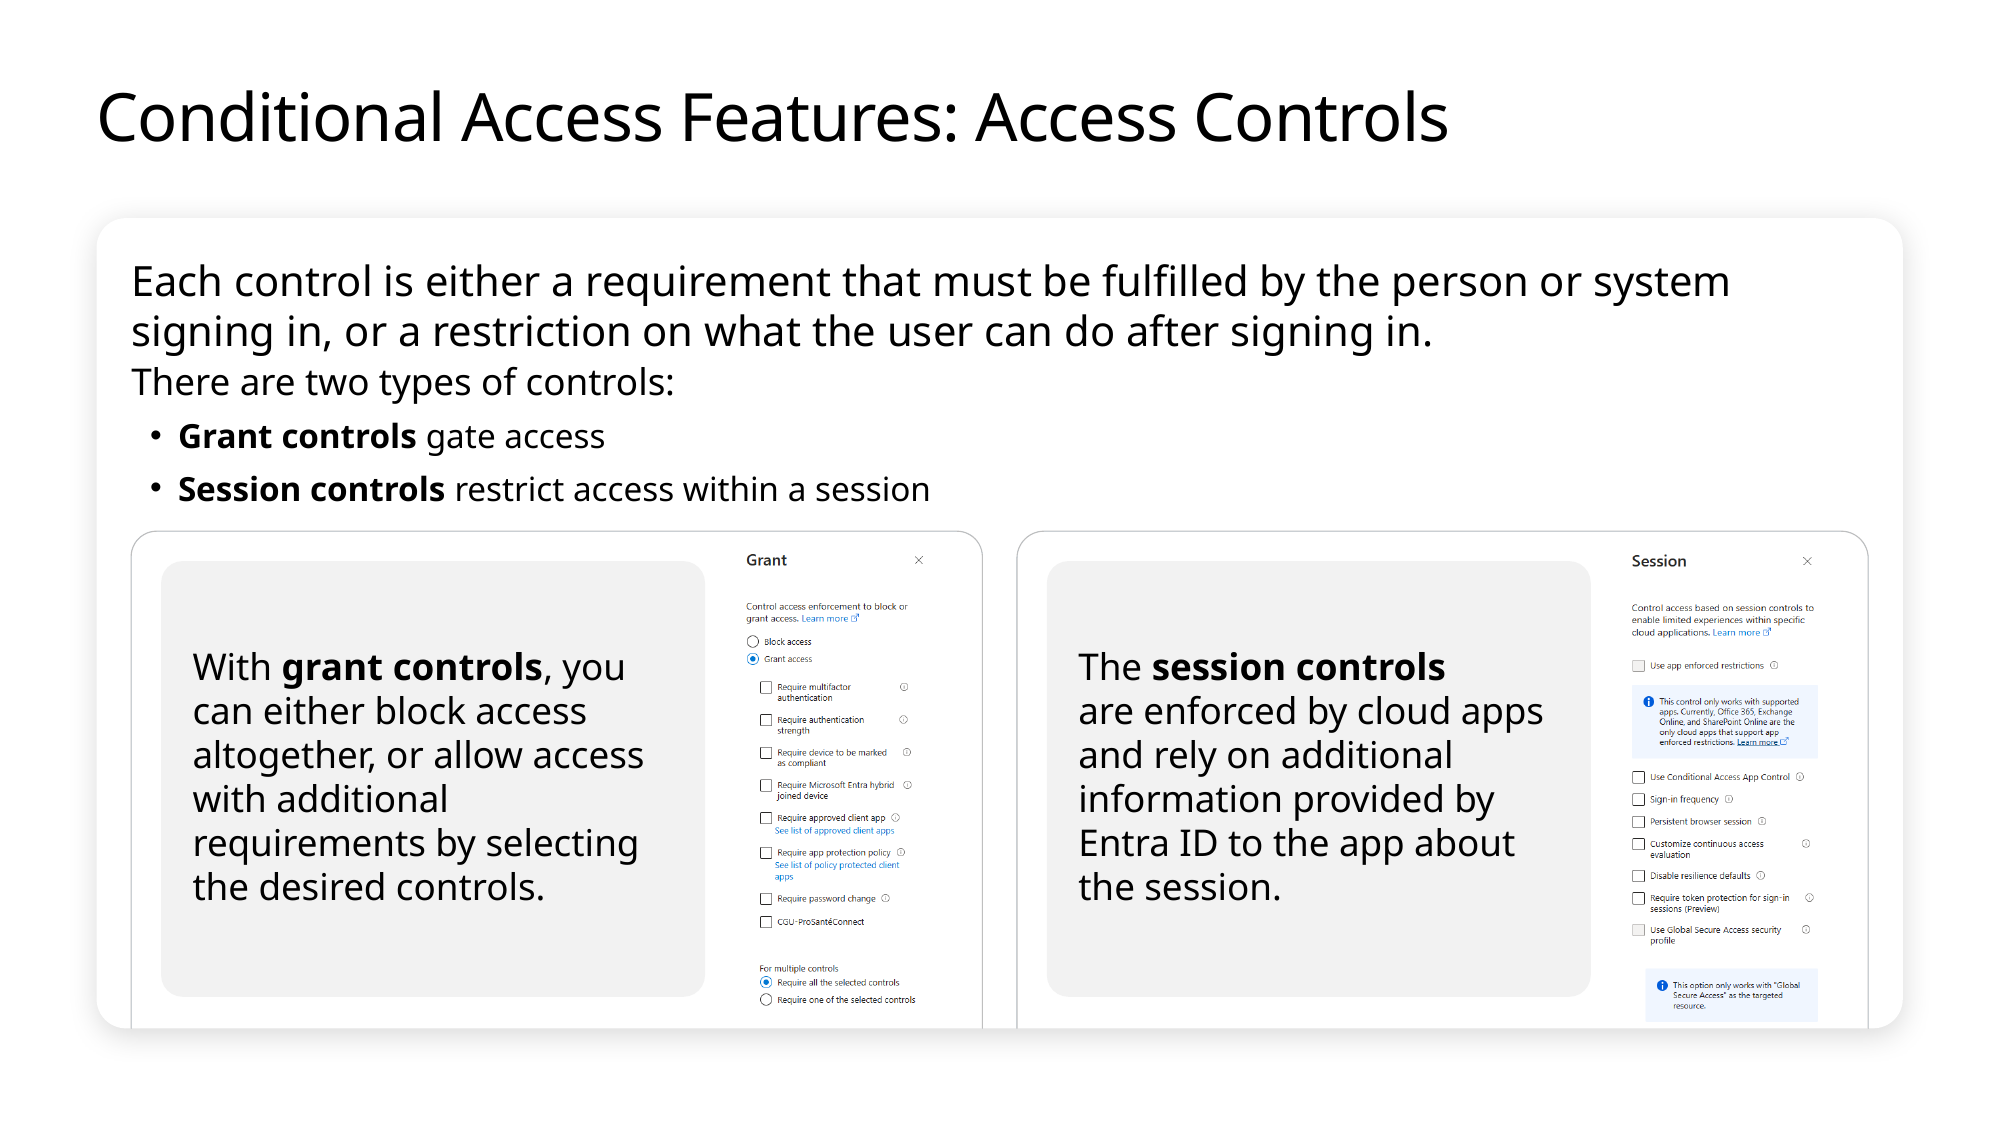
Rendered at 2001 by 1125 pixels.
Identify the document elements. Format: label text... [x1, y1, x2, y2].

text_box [96, 217, 1904, 1029]
title Conditional Access Features: Access Controls [96, 75, 1904, 156]
picture [1620, 548, 1824, 1027]
picture [739, 546, 939, 1008]
